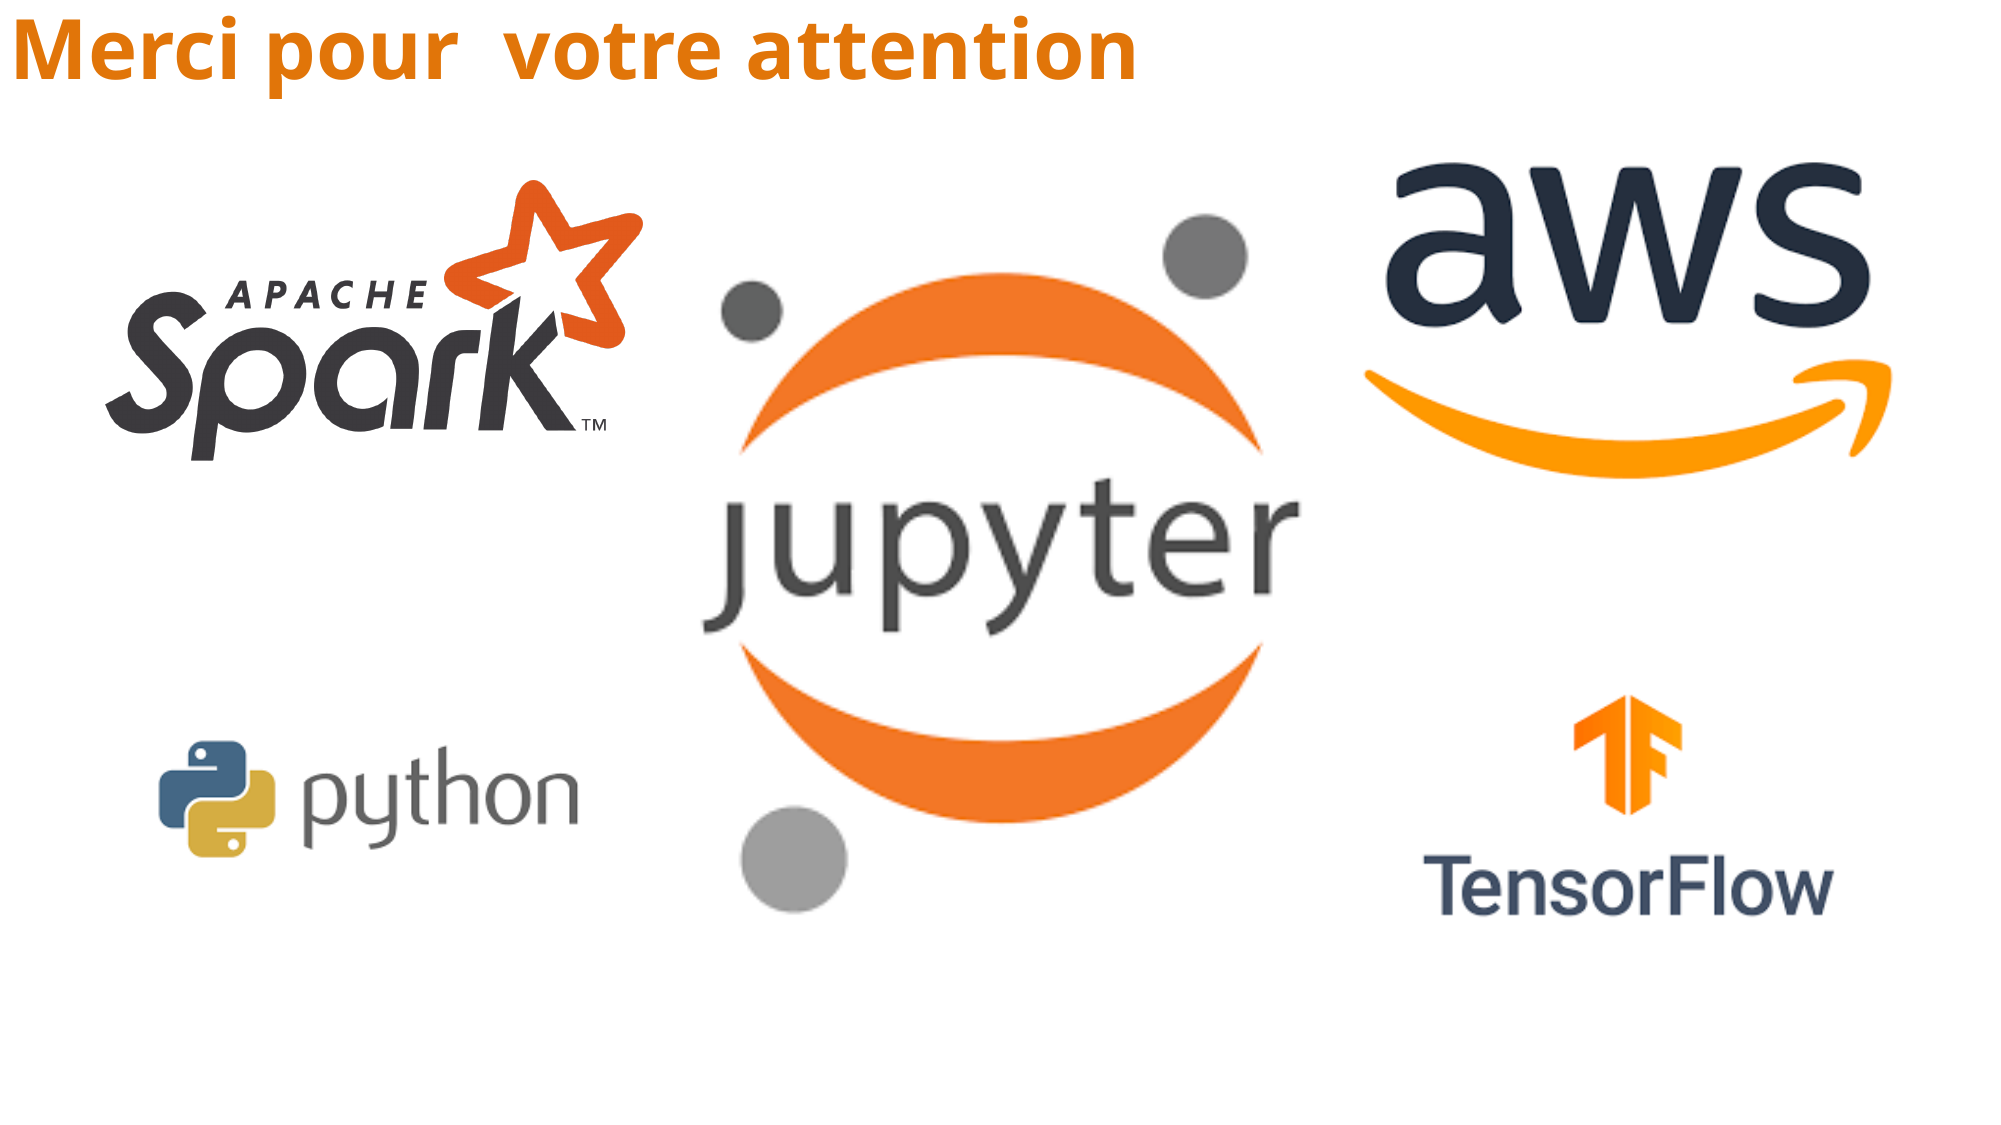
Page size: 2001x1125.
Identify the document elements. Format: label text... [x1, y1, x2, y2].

text_box Merci pour votre attention [0, 0, 1457, 104]
picture [105, 687, 644, 921]
picture [696, 206, 1311, 919]
picture [1362, 161, 1895, 481]
picture [1362, 635, 1895, 976]
picture [105, 180, 644, 461]
